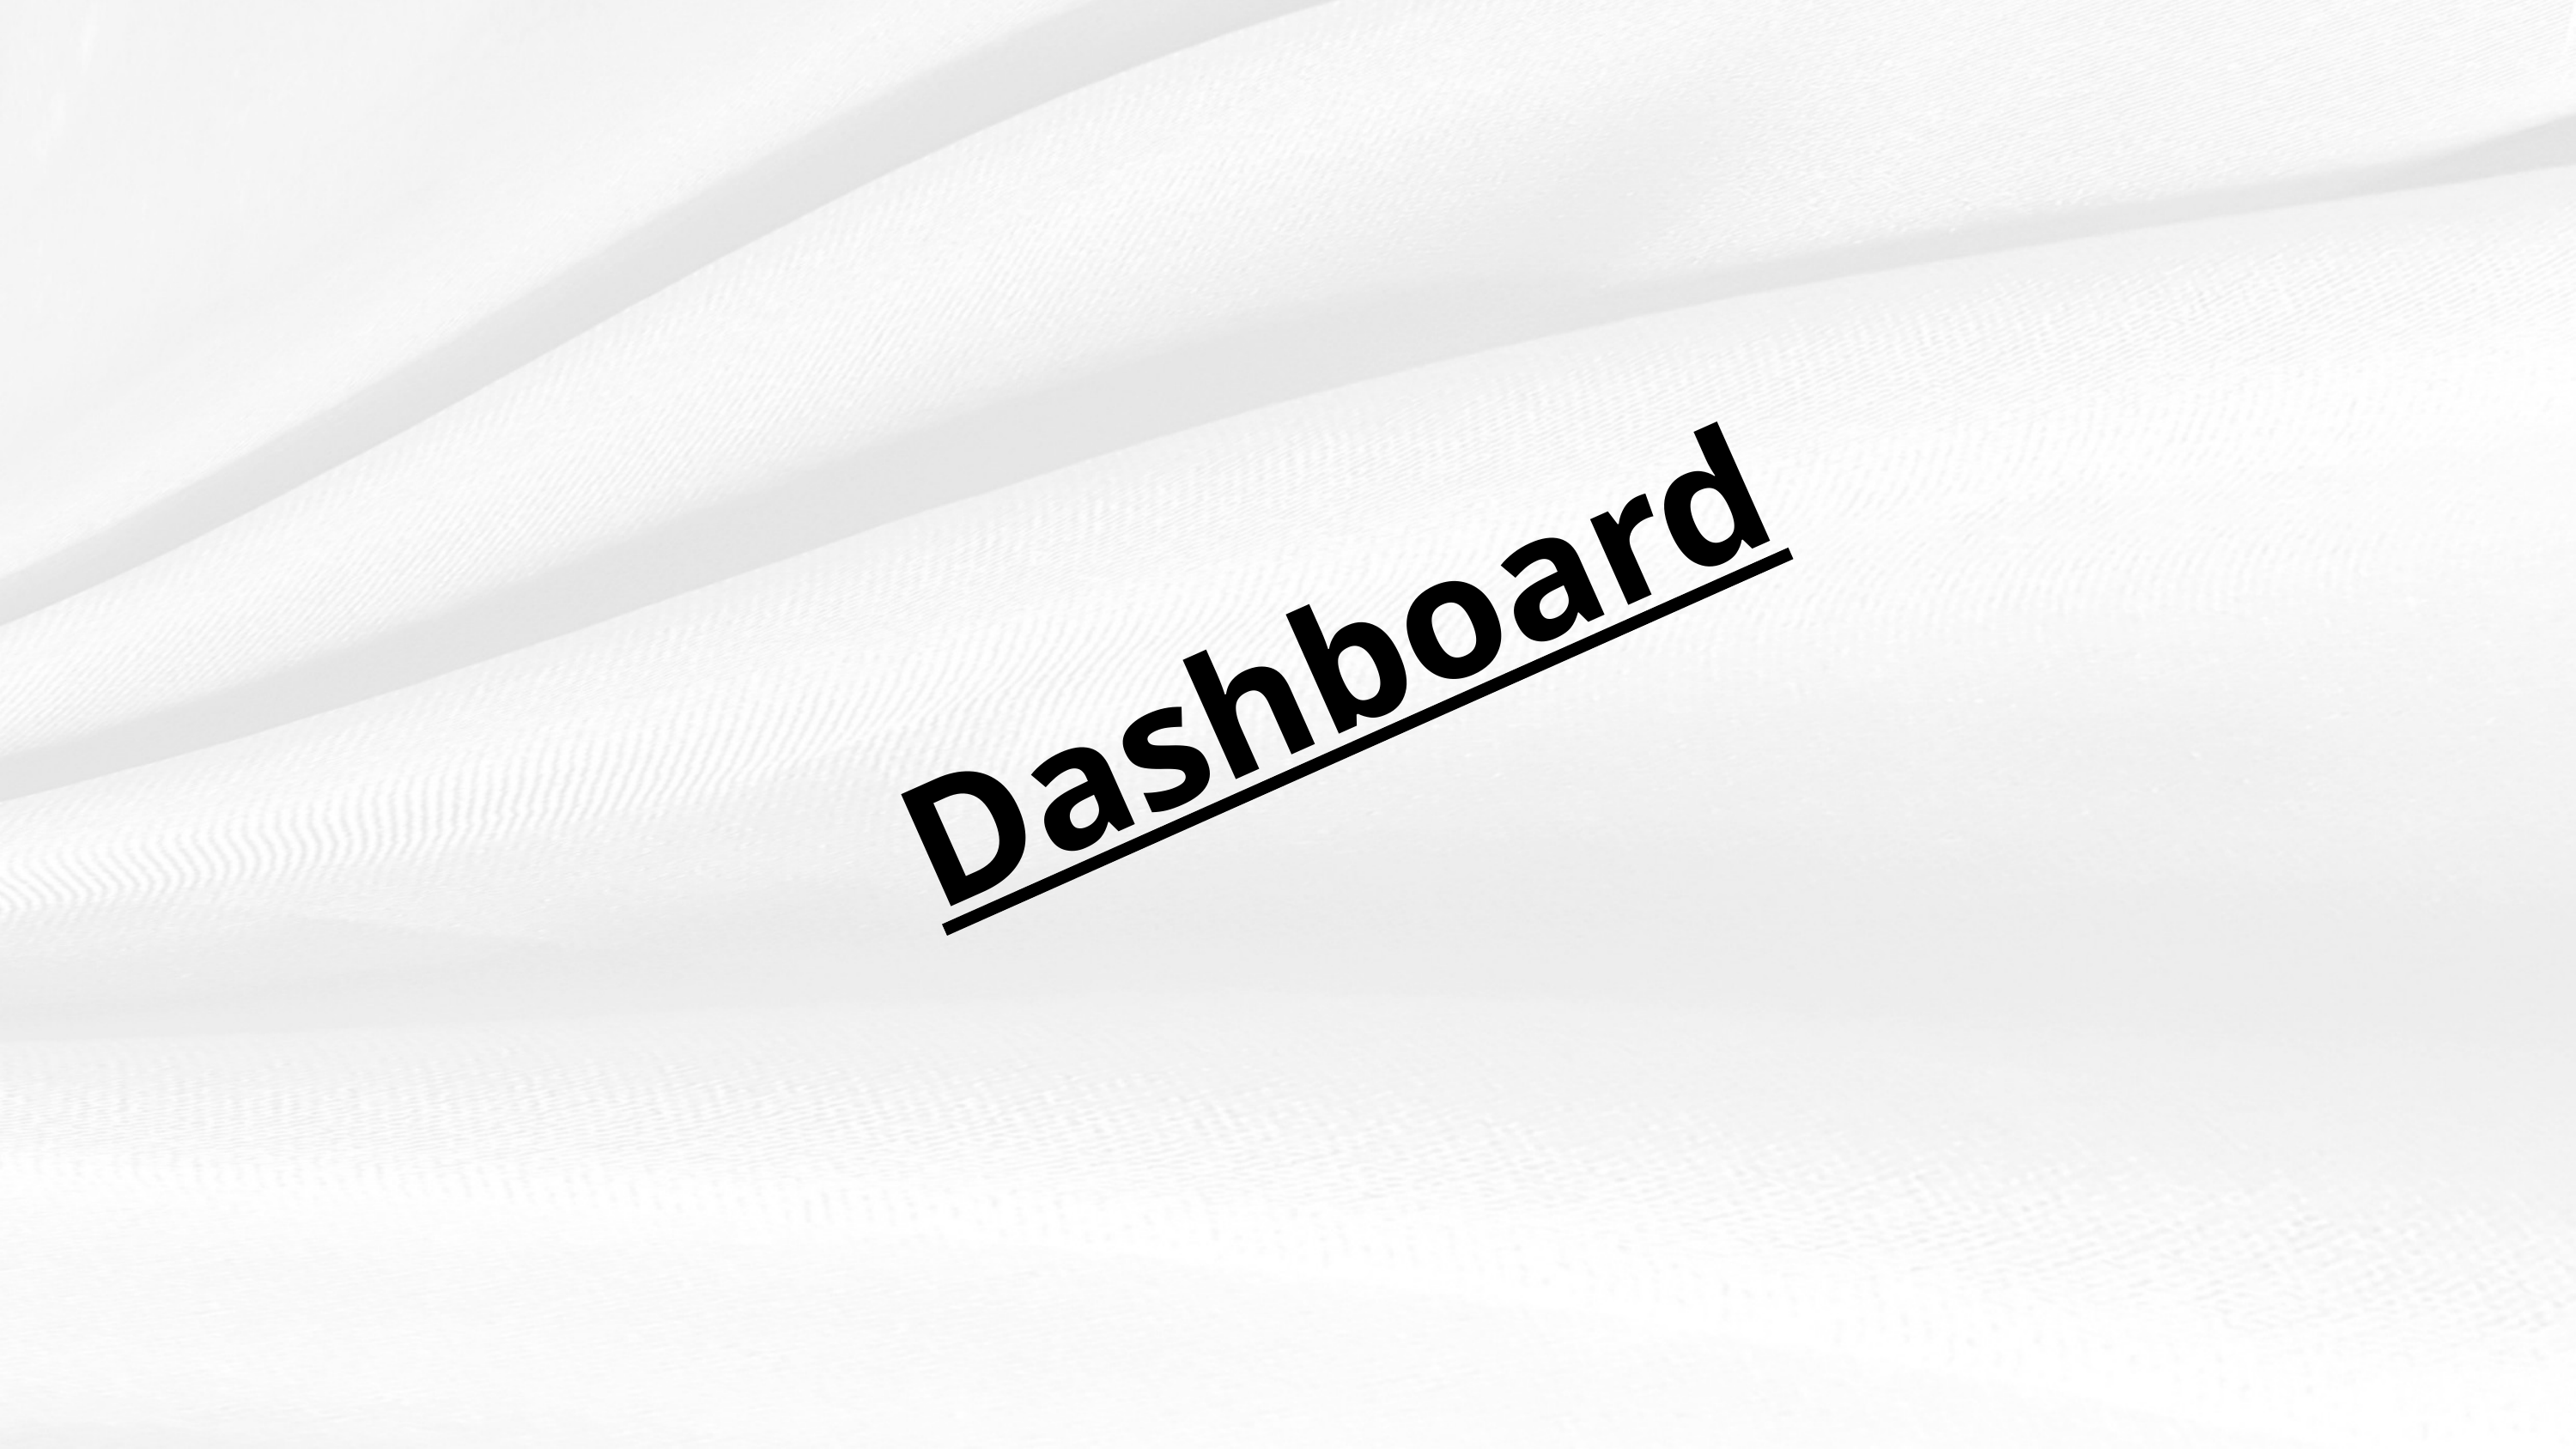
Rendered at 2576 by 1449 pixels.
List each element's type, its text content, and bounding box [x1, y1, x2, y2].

title Dashboard [2, 39, 2475, 1305]
picture [0, 0, 2576, 1449]
